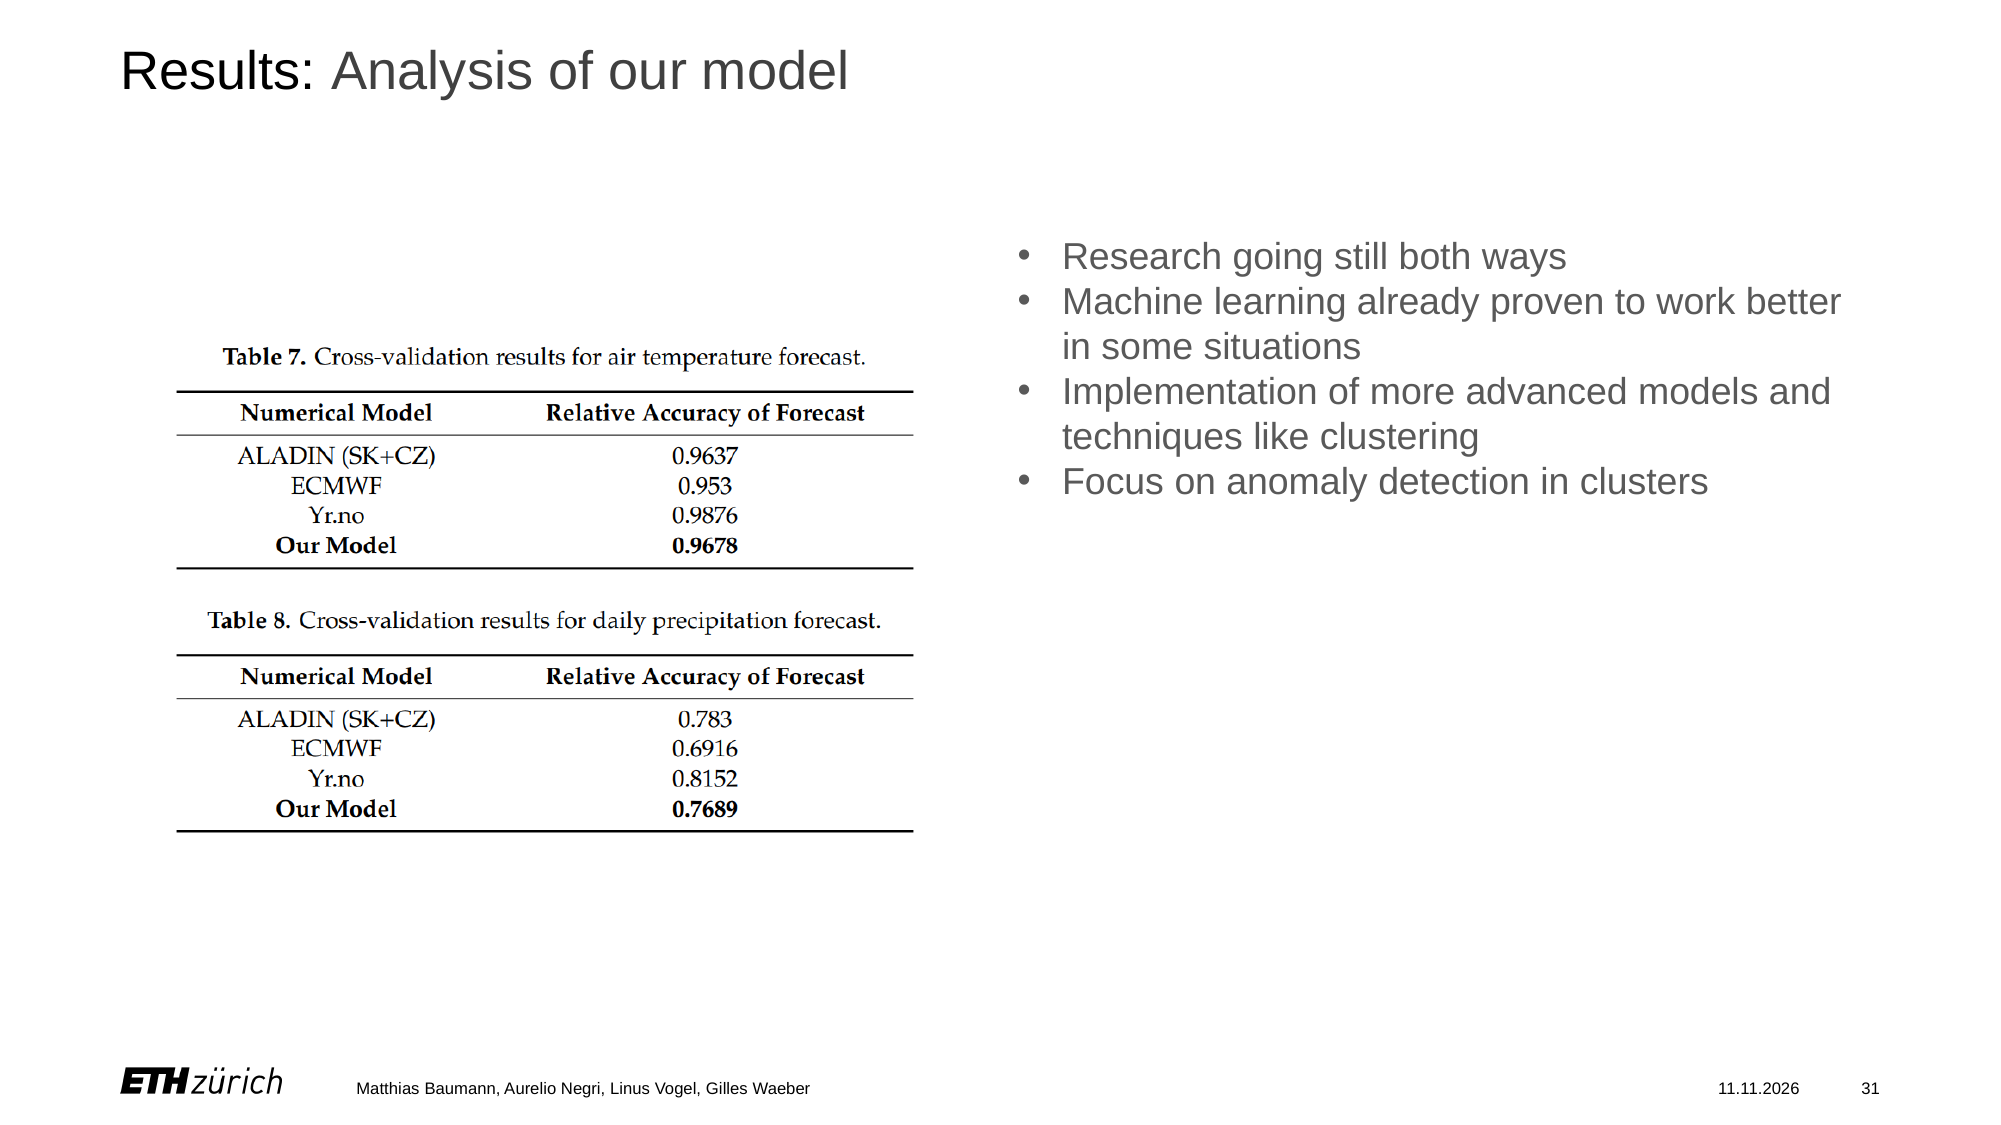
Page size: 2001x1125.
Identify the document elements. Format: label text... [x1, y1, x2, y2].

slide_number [1718, 1069, 1819, 1106]
picture [120, 1067, 282, 1094]
list Research going still both ways Machine learning already proven to work better in some situations Implementation of more advanced models and techniques like clustering Focus on anomaly detection in clusters [1017, 231, 1880, 1029]
slide_number 31 [1827, 1069, 1880, 1106]
footer Matthias Baumann, Aurelio Negri, Linus Vogel, Gilles Waeber [356, 1069, 1243, 1106]
title Results: Analysis of our model [120, 42, 1880, 191]
picture [120, 231, 945, 945]
